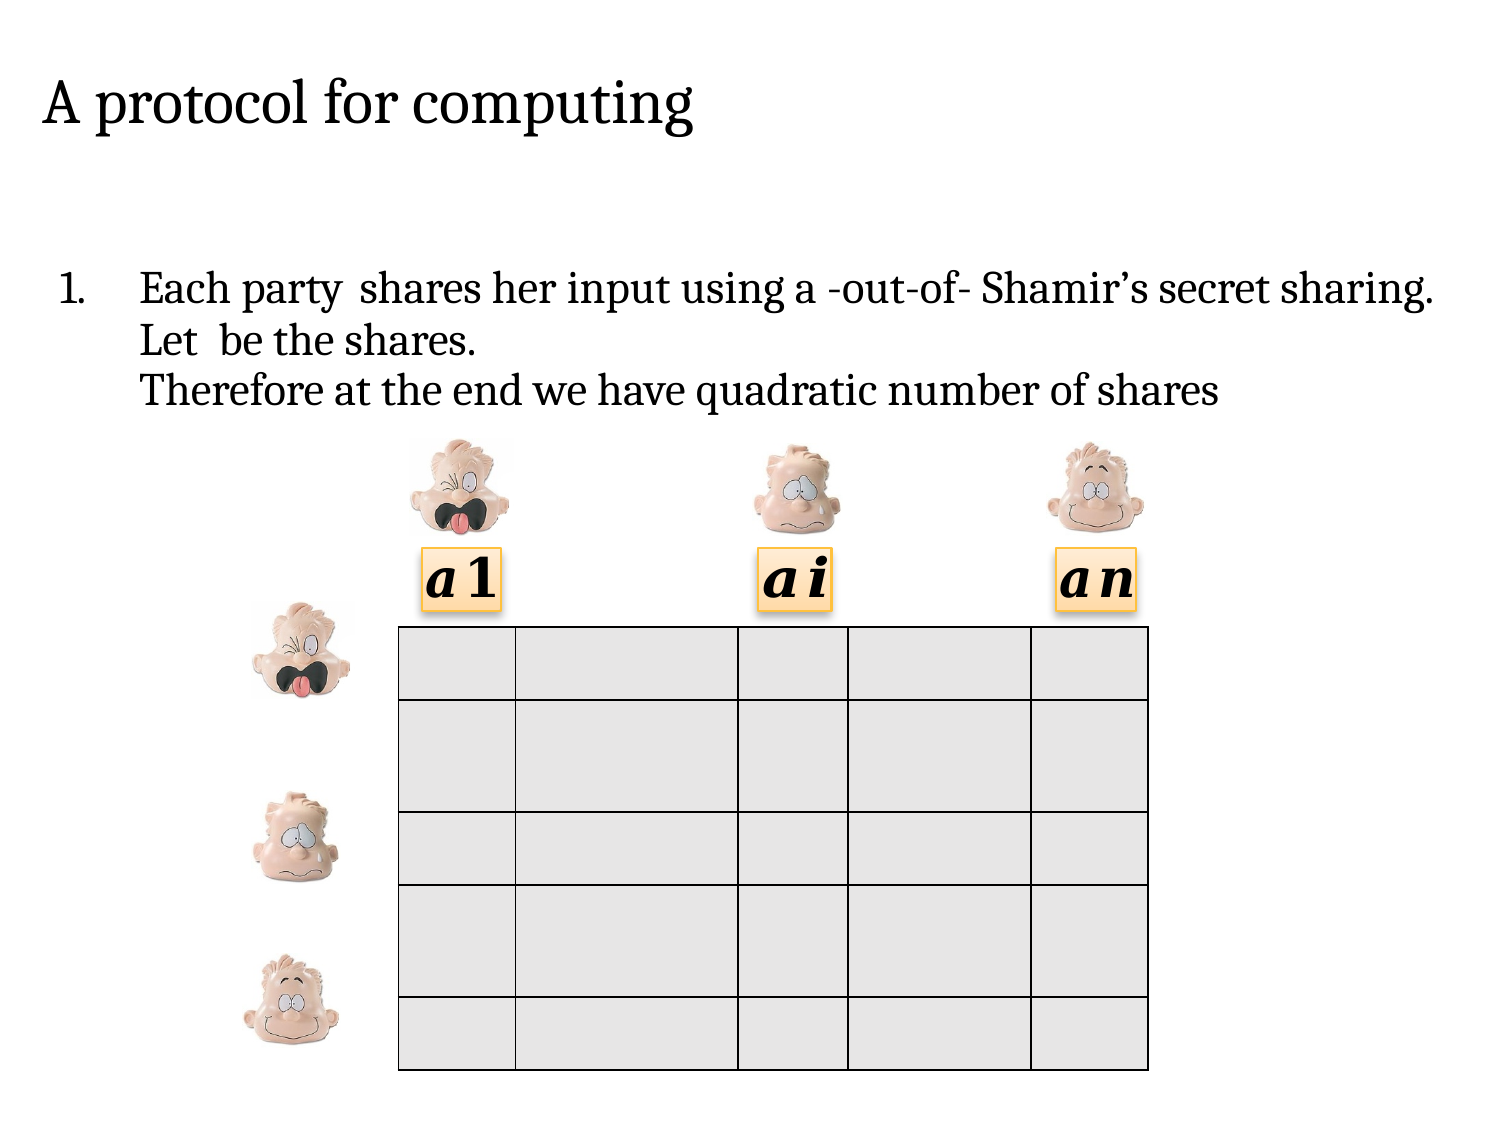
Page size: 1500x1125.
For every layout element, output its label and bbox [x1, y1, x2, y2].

picture [1045, 440, 1146, 536]
picture [408, 438, 514, 536]
picture [241, 952, 342, 1048]
picture [250, 601, 356, 700]
picture [751, 442, 843, 537]
picture [250, 790, 342, 884]
